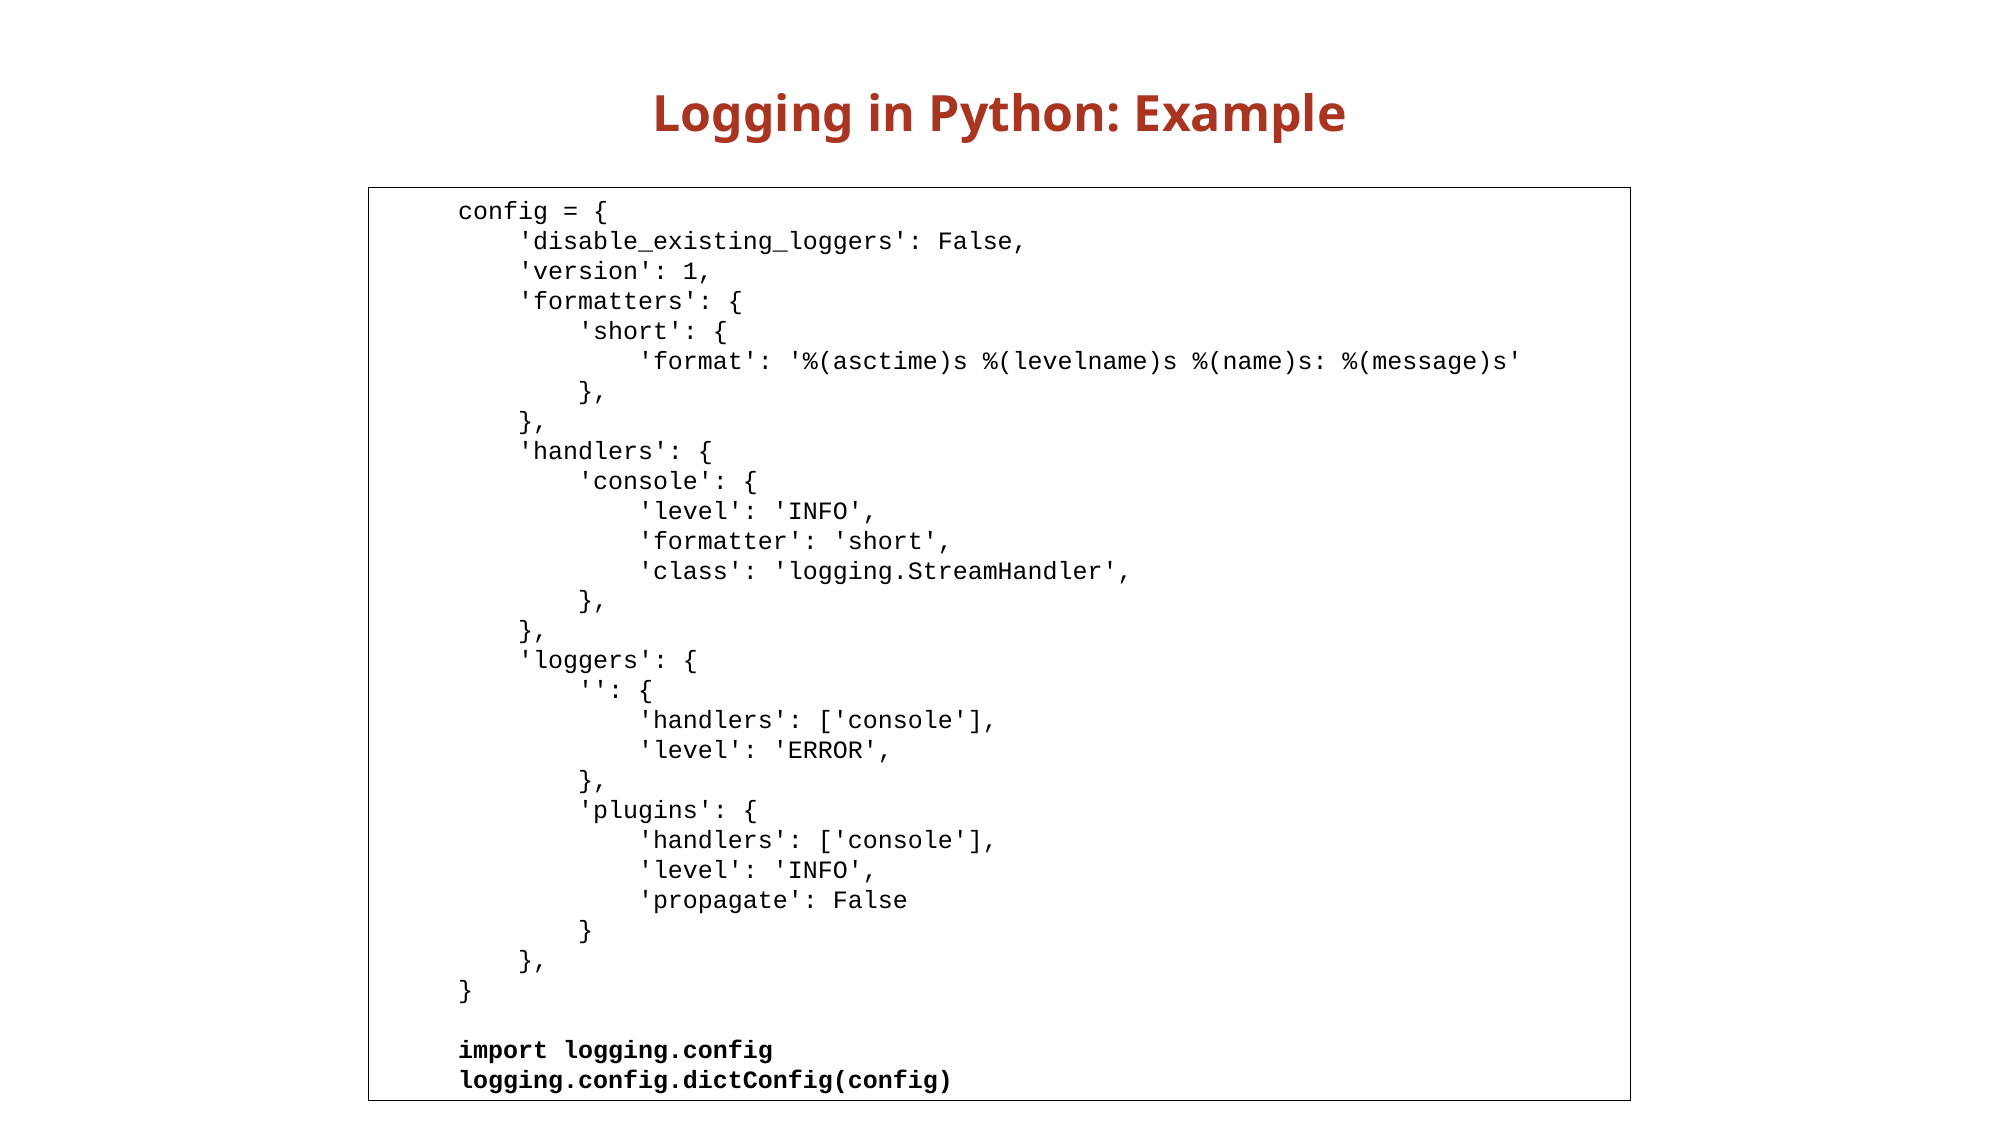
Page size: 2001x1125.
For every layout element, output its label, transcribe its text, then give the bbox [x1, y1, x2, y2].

title Logging in Python: Example [418, 0, 1581, 187]
text_box config = { 'disable_existing_loggers': False, 'version': 1, 'formatters': { 'short': { 'format': '%(asctime)s %(levelname)s %(name)s: %(message)s' }, }, 'handlers': { 'console': { 'level': 'INFO', 'formatter': 'short', 'class': 'logging.StreamHandler', }, }, 'loggers': { '': { 'handlers': ['console'], 'level': 'ERROR', }, 'plugins': { 'handlers': ['console'], 'level': 'INFO', 'propagate': False } }, } import logging.config logging.config.dictConfig(config) [368, 187, 1631, 1101]
